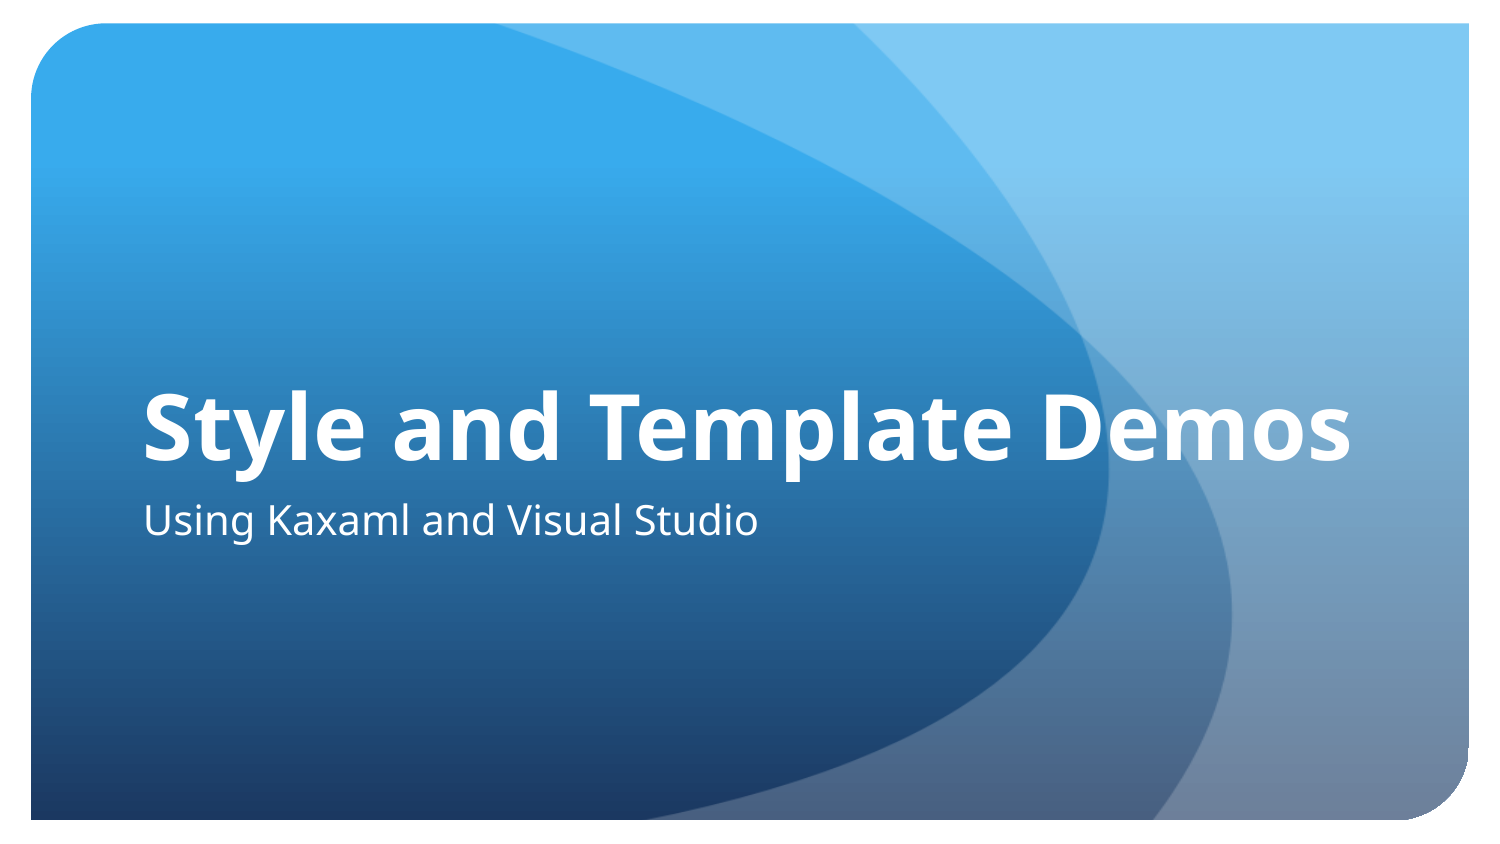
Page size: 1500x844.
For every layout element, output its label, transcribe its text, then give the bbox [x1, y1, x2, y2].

picture [25, 23, 1474, 821]
list Using Kaxaml and Visual Studio [127, 486, 1372, 671]
title Style and Template Demos [127, 318, 1372, 486]
